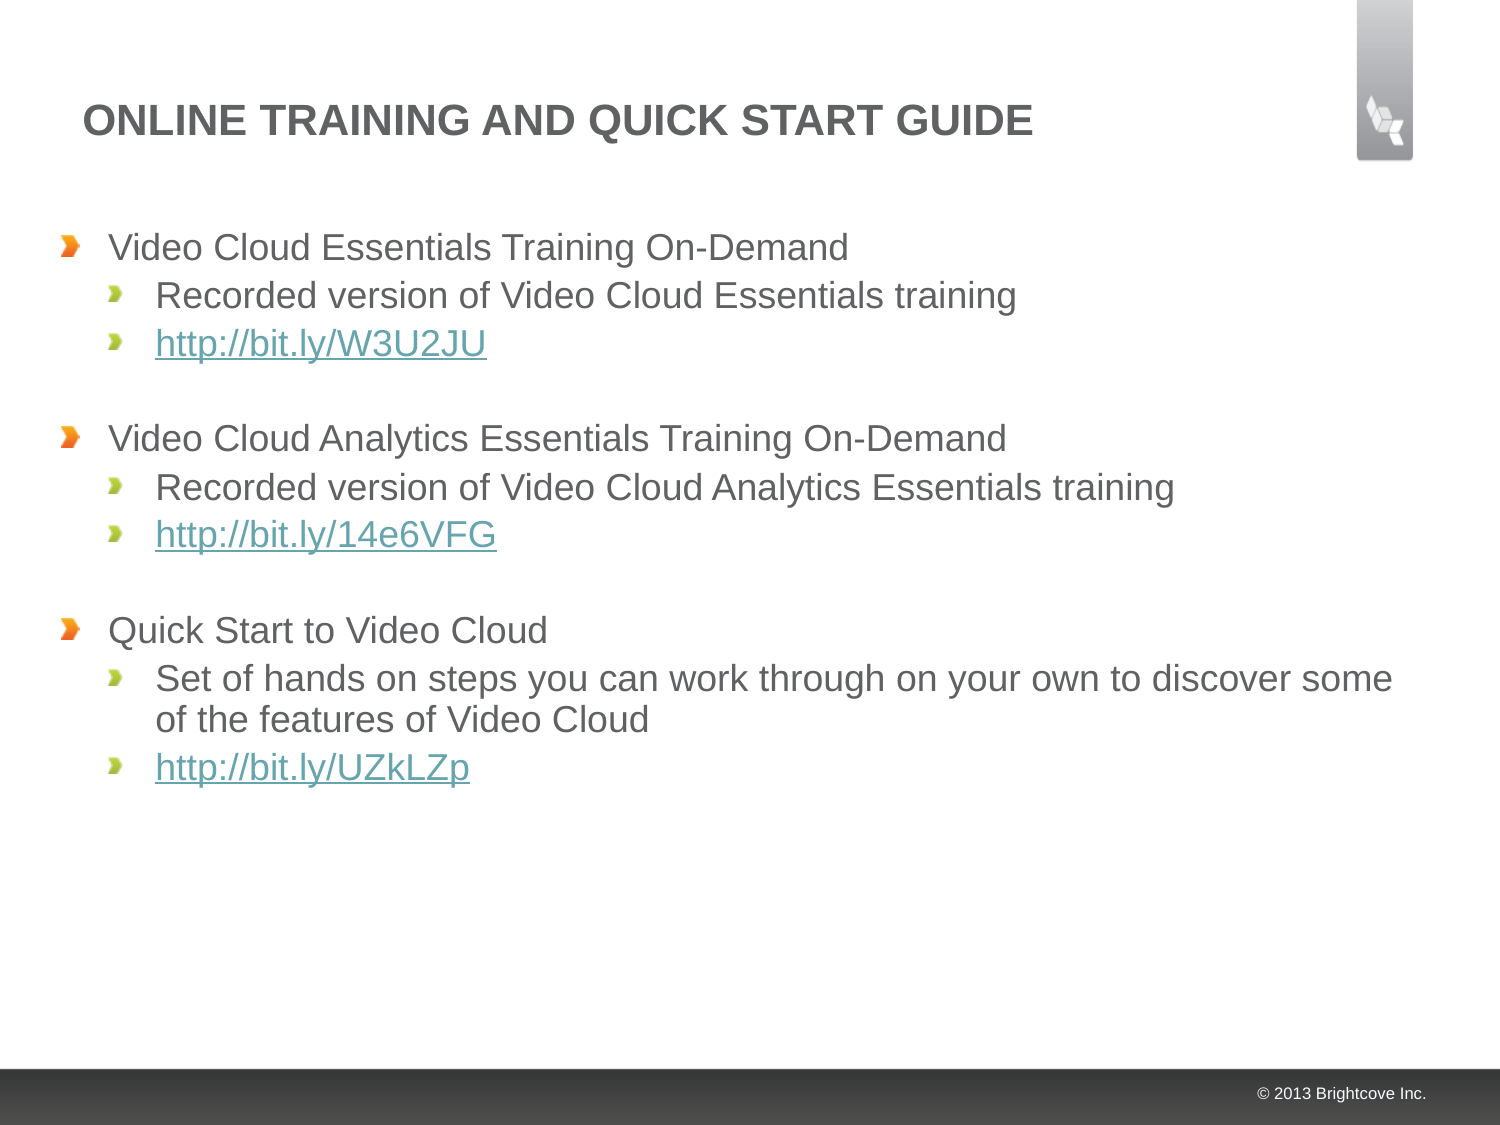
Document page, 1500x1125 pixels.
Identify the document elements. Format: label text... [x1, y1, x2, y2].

picture [0, 0, 1500, 1125]
title Online training and Quick start guide [66, 34, 1322, 203]
text_box Video Cloud Essentials Training On-Demand Recorded version of Video Cloud Essentials training http://bit.ly/W3U2JU Video Cloud Analytics Essentials Training On-Demand Recorded version of Video Cloud Analytics Essentials training http://bit.ly/14e6VFG Quick Start to Video Cloud Set of hands on steps you can work through on your own to discover some of the features of Video Cloud http://bit.ly/UZkLZp [46, 220, 1422, 937]
